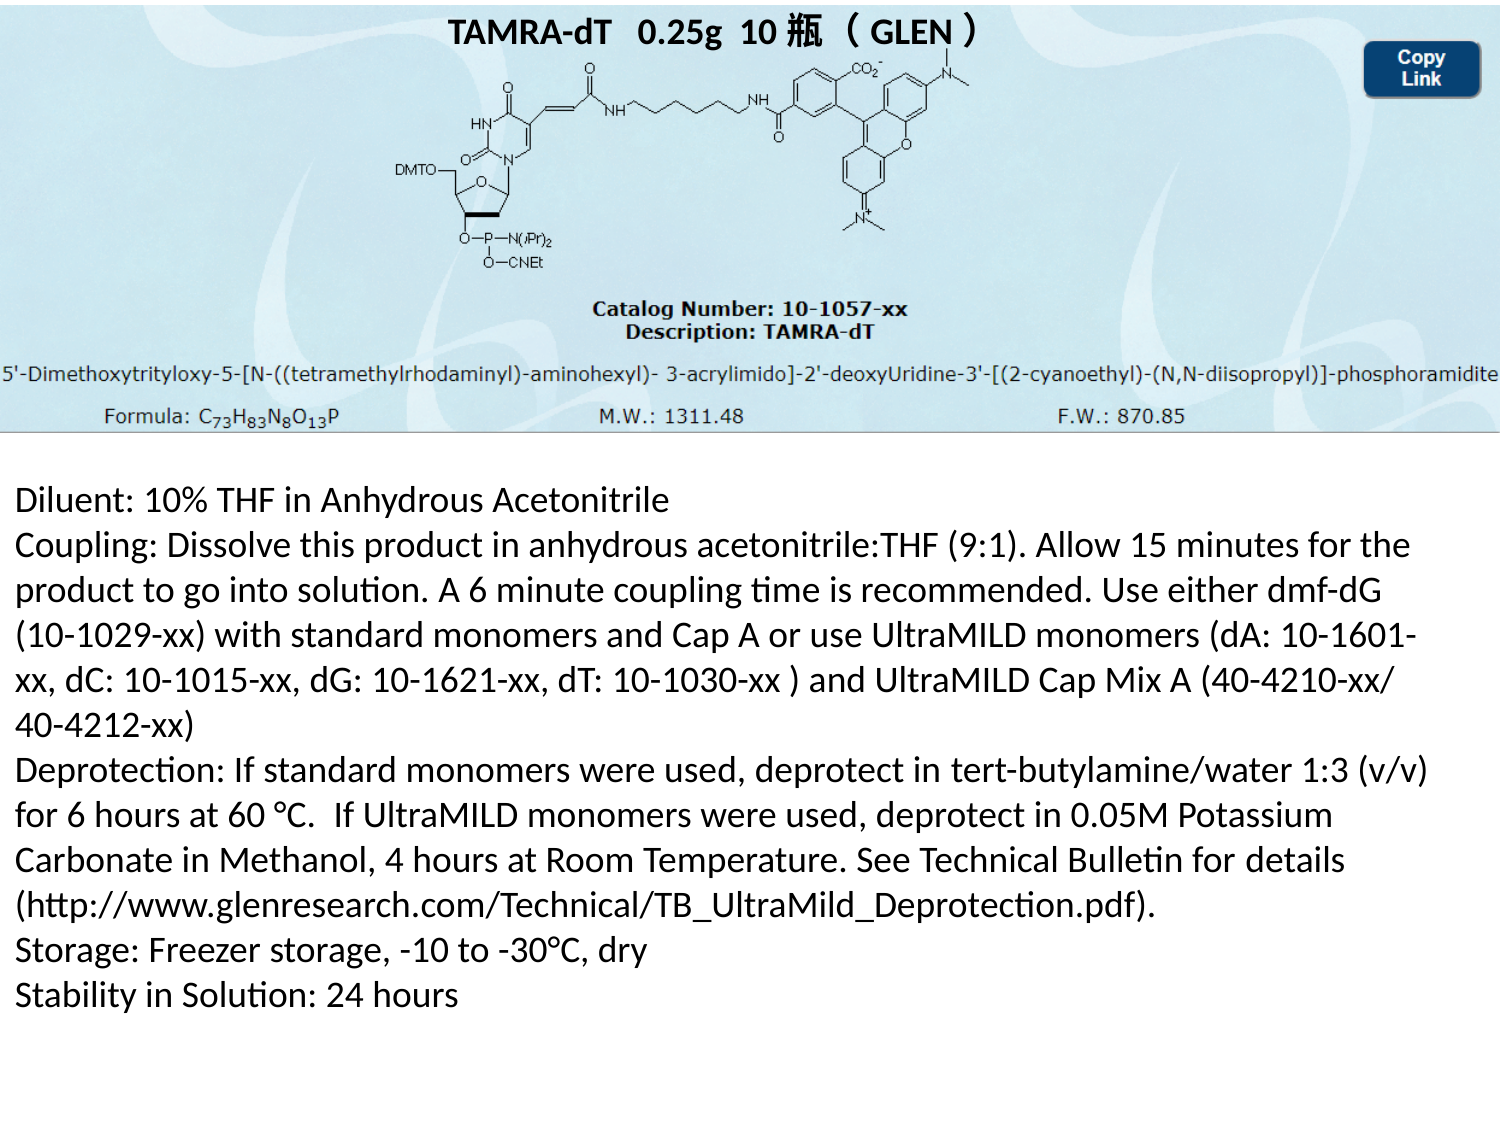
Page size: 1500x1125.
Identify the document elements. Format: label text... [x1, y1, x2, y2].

text_box Diluent: 10% THF in Anhydrous Acetonitrile Coupling: Dissolve this product in anhydrous acetonitrile:THF (9:1). Allow 15 minutes for the product to go into solution. A 6 minute coupling time is recommended. Use either dmf-dG (10-1029-xx) with standard monomers and Cap A or use UltraMILD monomers (dA: 10-1601-xx, dC: 10-1015-xx, dG: 10-1621-xx, dT: 10-1030-xx ) and UltraMILD Cap Mix A (40-4210-xx/ 40-4212-xx) Deprotection: If standard monomers were used, deprotect in tert-butylamine/water 1:3 (v/v) for 6 hours at 60 °C. If UltraMILD monomers were used, deprotect in 0.05M Potassium Carbonate in Methanol, 4 hours at Room Temperature. See Technical Bulletin for details (http://www.glenresearch.com/Technical/TB_UltraMild_Deprotection.pdf). Storage: Freezer storage, -10 to -30°C, dry Stability in Solution: 24 hours [0, 467, 1453, 1023]
picture [0, 4, 1500, 433]
